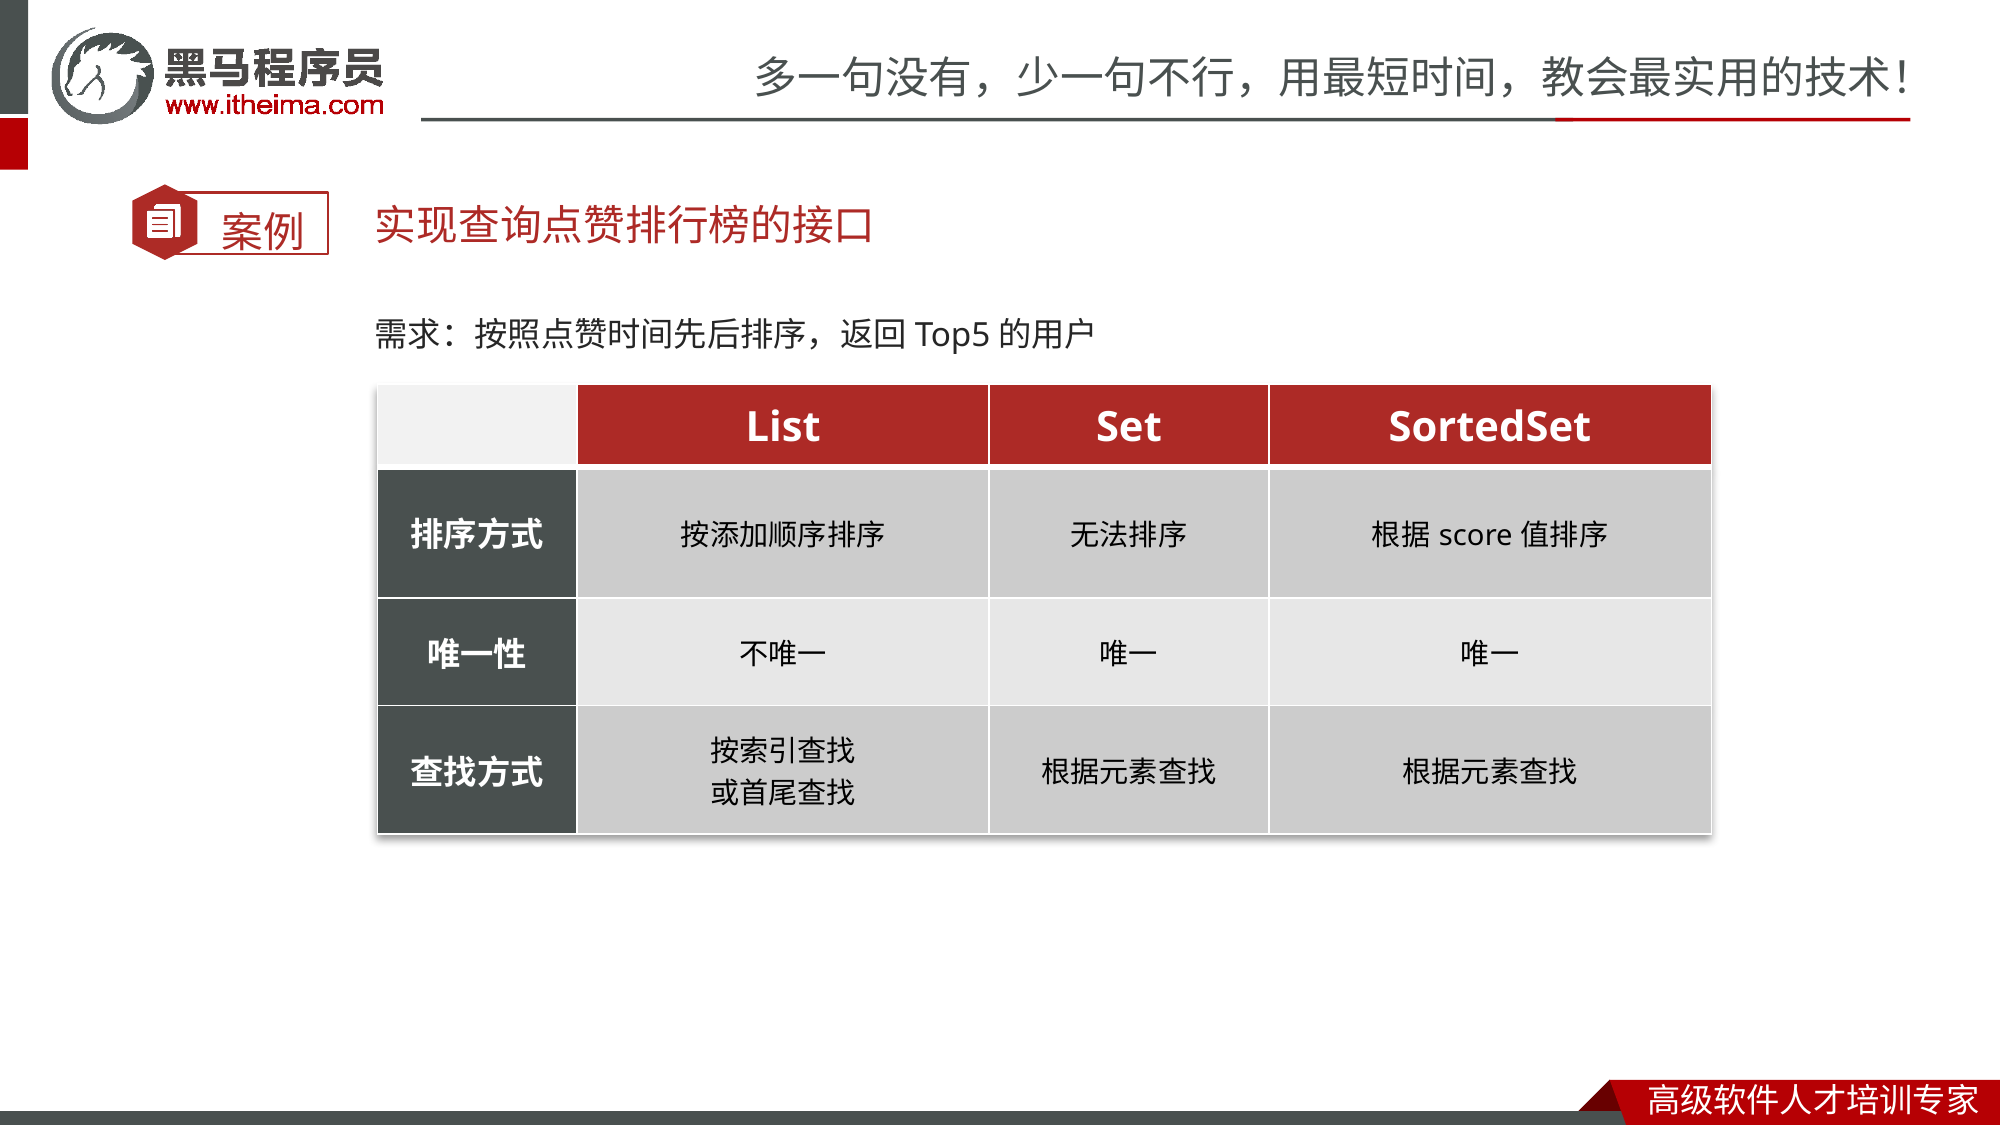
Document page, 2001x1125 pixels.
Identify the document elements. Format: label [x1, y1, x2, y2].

table_cell [1270, 470, 1711, 597]
table_cell [578, 706, 988, 833]
table_header [1270, 385, 1711, 464]
table_cell [990, 706, 1268, 833]
table_cell [378, 599, 576, 705]
table_cell [578, 599, 988, 705]
table_cell [1270, 599, 1711, 705]
table_header [378, 385, 576, 464]
table_header [990, 385, 1268, 464]
picture [50, 26, 384, 125]
picture [147, 204, 181, 238]
table_cell [990, 470, 1268, 597]
table_cell [378, 706, 576, 833]
table_header [578, 385, 988, 464]
table_cell [378, 470, 576, 597]
list [360, 181, 1872, 266]
table_cell [578, 470, 988, 597]
table_cell [1270, 706, 1711, 833]
list [360, 285, 1872, 904]
table_cell [990, 599, 1268, 705]
